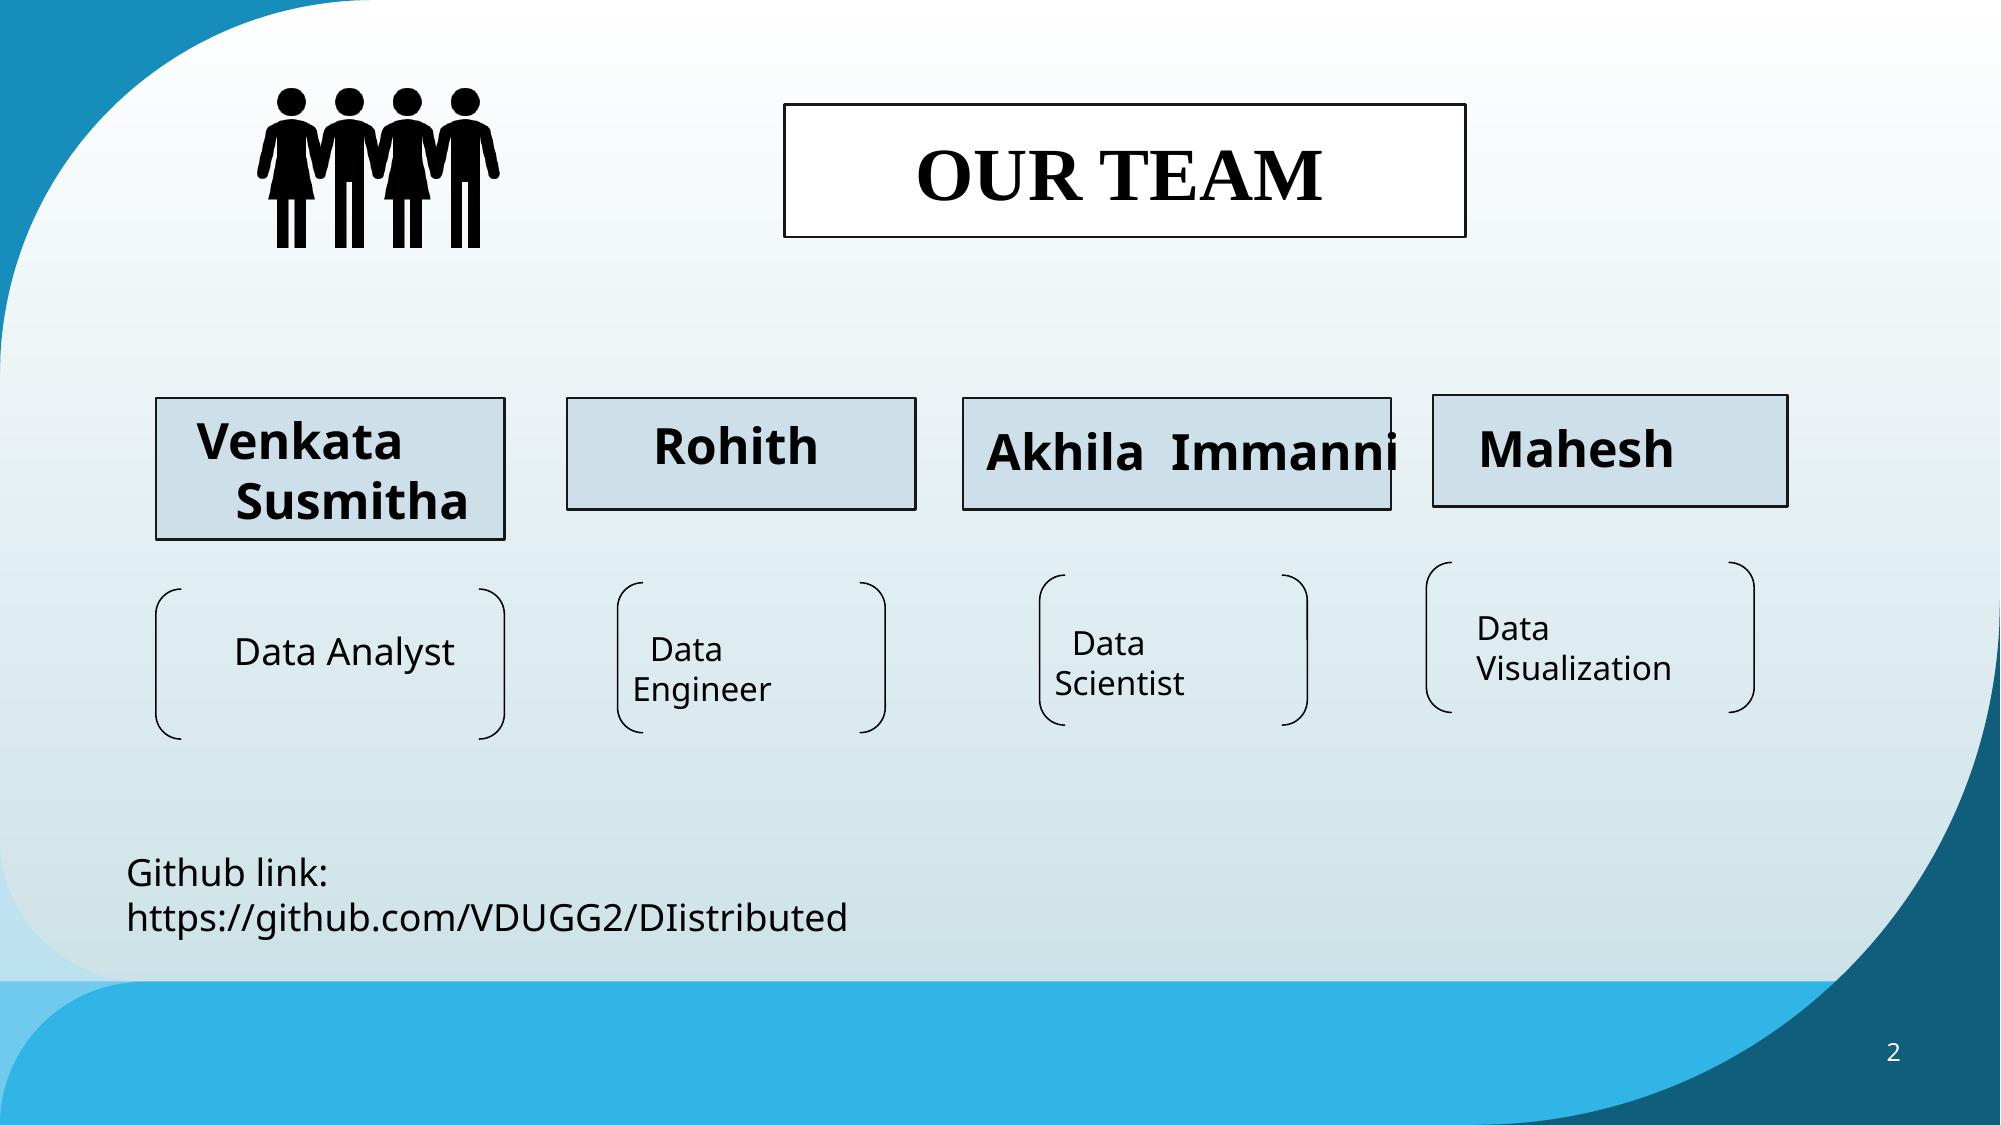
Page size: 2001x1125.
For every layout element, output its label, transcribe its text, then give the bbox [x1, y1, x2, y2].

text_box Data Analyst [219, 575, 505, 681]
text_box Data Scientist [1039, 615, 1277, 710]
text_box [962, 488, 1392, 511]
text_box OUR TEAM [783, 103, 1467, 238]
picture [238, 30, 517, 305]
text_box Github link: https://github.com/VDUGG2/DIistributed [111, 841, 1054, 946]
text_box [1038, 574, 1309, 726]
text_box [1432, 394, 1789, 508]
text_box Data Engineer [617, 580, 865, 716]
text_box Rohith [638, 407, 1022, 483]
text_box Venkata Susmitha [155, 402, 505, 537]
text_box [962, 397, 1392, 412]
slide_number 2 [1787, 981, 2000, 1125]
text_box Akhila Immanni [945, 412, 1453, 488]
text_box Mahesh [1463, 409, 1864, 485]
text_box [1425, 561, 1755, 714]
text_box [155, 588, 506, 740]
text_box [618, 582, 887, 734]
text_box [155, 397, 506, 541]
text_box [566, 397, 917, 511]
text_box Data Visualization [1461, 599, 1767, 695]
